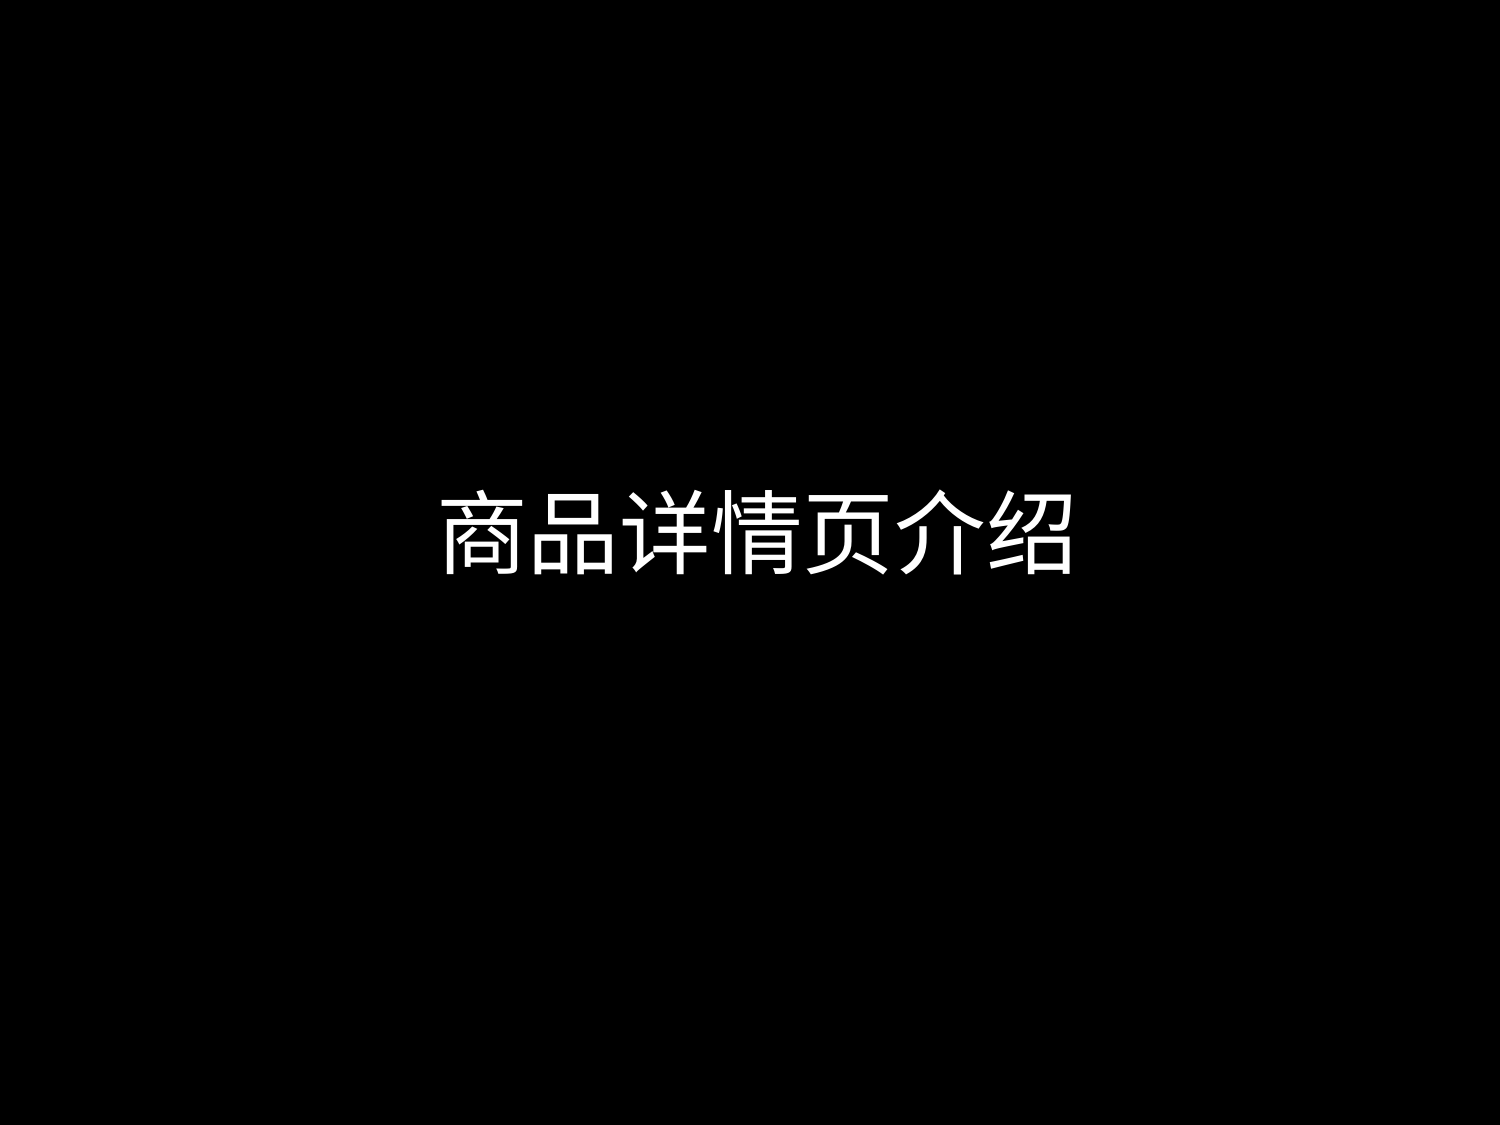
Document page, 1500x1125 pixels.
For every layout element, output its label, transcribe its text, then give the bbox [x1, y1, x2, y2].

title 商品详情页介绍 [81, 436, 1433, 625]
